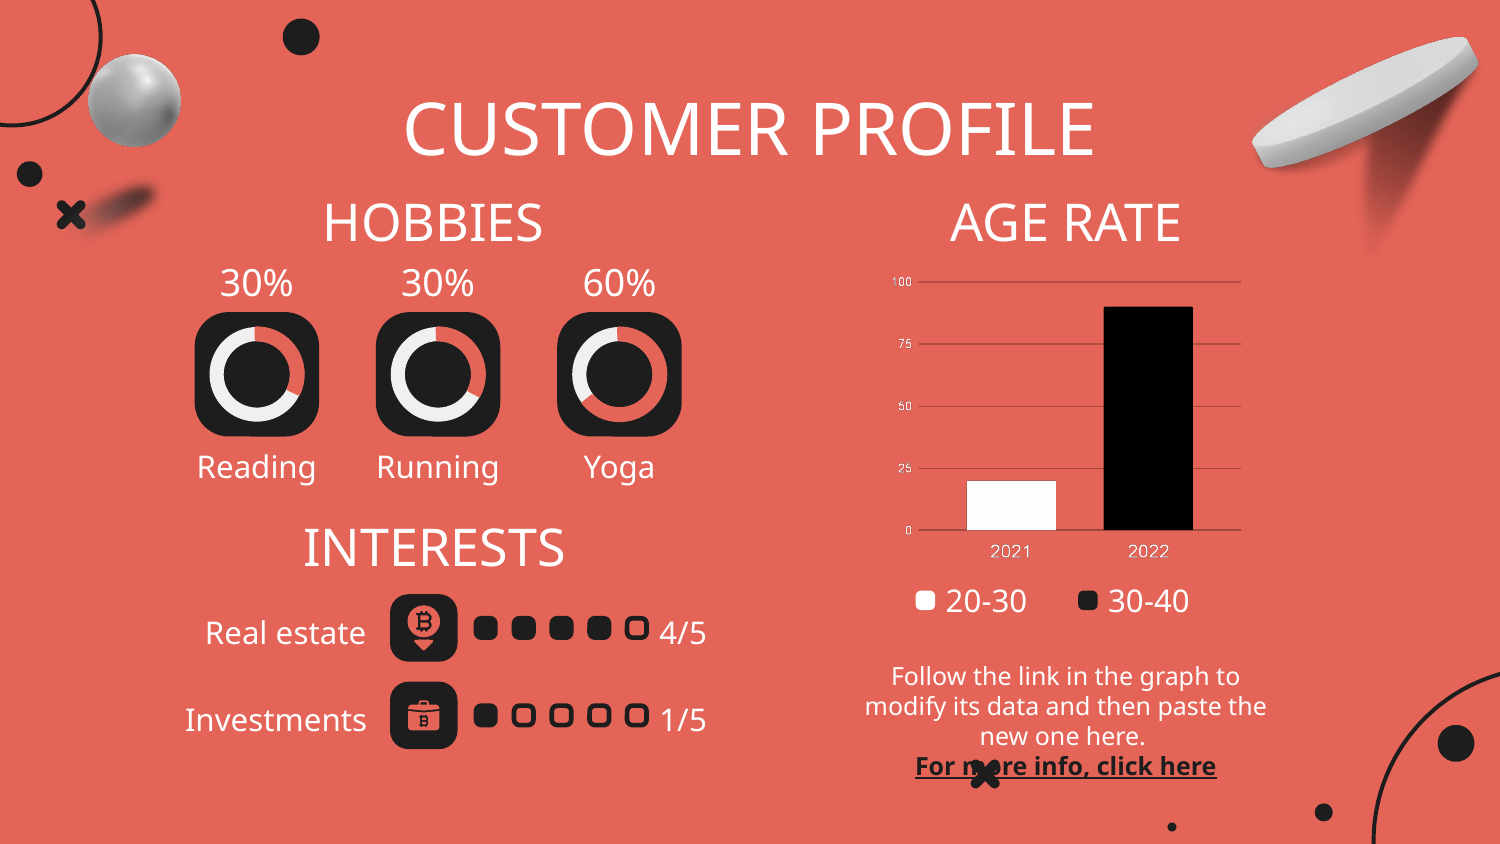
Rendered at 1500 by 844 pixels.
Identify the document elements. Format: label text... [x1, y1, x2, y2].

text_box 20-30 [919, 586, 1054, 631]
text_box [1078, 590, 1098, 611]
text_box 30% [378, 251, 499, 312]
text_box [194, 312, 320, 436]
text_box [475, 618, 496, 638]
subtitle Real estate [140, 597, 382, 658]
text_box [589, 618, 610, 638]
text_box 30% [196, 251, 318, 312]
text_box [514, 618, 534, 638]
text_box [557, 312, 682, 436]
title CUSTOMER PROFILE [186, 88, 1240, 164]
text_box Reading [185, 436, 328, 497]
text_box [1069, 762, 1081, 775]
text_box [946, 762, 954, 774]
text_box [930, 762, 942, 775]
text_box [375, 312, 501, 436]
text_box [1059, 757, 1067, 774]
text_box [1193, 762, 1201, 774]
text_box [573, 328, 618, 402]
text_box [964, 762, 970, 774]
subtitle Follow the link in the graph to modify its data and then paste the new one here. For more info, click here [838, 645, 1294, 755]
text_box 30-40 [1081, 586, 1217, 631]
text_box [1140, 757, 1151, 774]
text_box Yoga [557, 436, 682, 497]
text_box [390, 594, 458, 662]
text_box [407, 700, 440, 731]
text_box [1004, 762, 1012, 774]
text_box [390, 681, 458, 750]
subtitle Investments [140, 685, 383, 746]
text_box HOBBIES [185, 190, 691, 251]
text_box Running [366, 436, 510, 497]
text_box [437, 327, 485, 396]
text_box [1044, 762, 1055, 774]
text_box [1178, 762, 1189, 775]
text_box AGE RATE [749, 190, 1240, 251]
text_box [589, 705, 610, 726]
picture [53, 54, 181, 248]
text_box [627, 618, 647, 638]
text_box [407, 605, 441, 651]
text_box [1162, 757, 1174, 774]
text_box 60% [559, 251, 680, 312]
picture [875, 37, 1486, 578]
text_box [1203, 762, 1215, 775]
text_box [256, 327, 304, 394]
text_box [1014, 762, 1026, 775]
text_box [475, 705, 496, 726]
subtitle 1/5 [644, 685, 728, 746]
text_box [583, 328, 666, 421]
text_box [627, 705, 647, 726]
text_box [211, 328, 299, 421]
subtitle 4/5 [644, 597, 728, 658]
text_box [514, 705, 534, 726]
text_box [392, 328, 479, 421]
text_box [915, 590, 936, 611]
text_box [551, 705, 572, 726]
text_box [551, 618, 572, 638]
text_box INTERESTS [190, 515, 679, 576]
